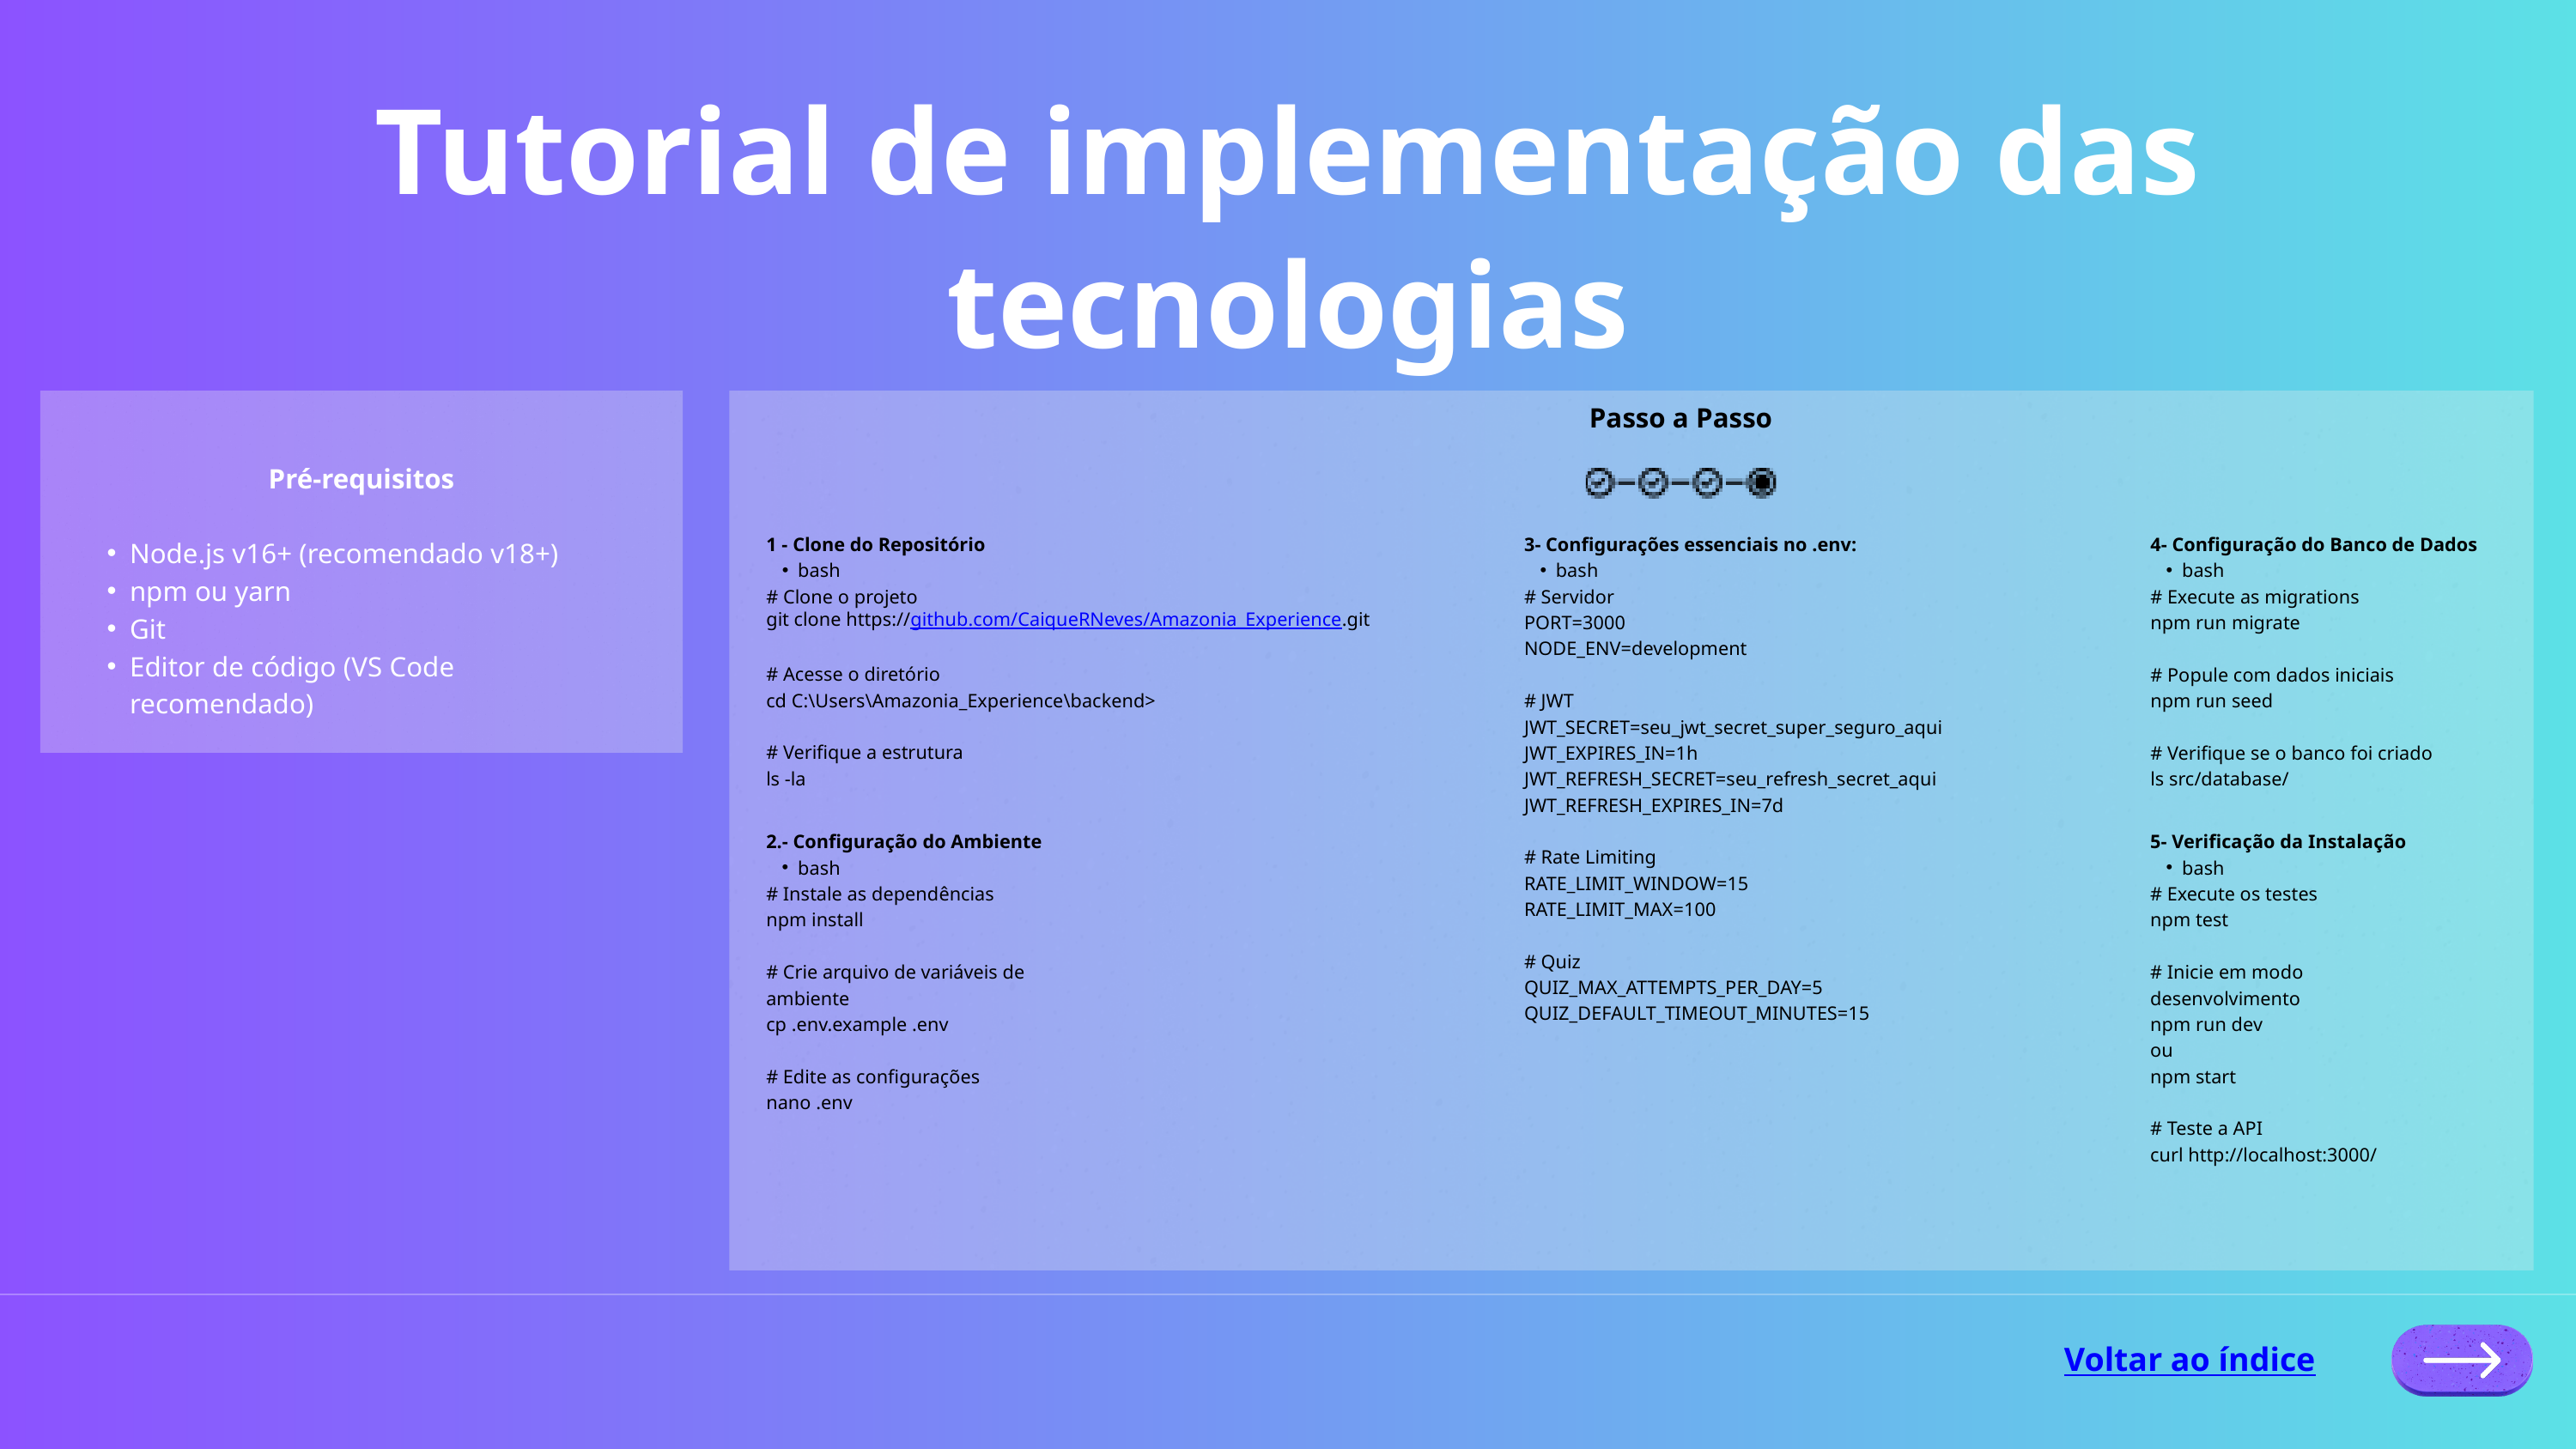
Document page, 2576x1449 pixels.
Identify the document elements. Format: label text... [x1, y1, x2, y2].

text_box [1585, 468, 1777, 499]
text_box 1 - Clone do Repositório bash # Clone o projeto git clone https://github.com/CaiqueRNeves/Amazonia_Experience.git # Acesse o diretório cd C:\Users\Amazonia_Experience\backend> # Verifique a estrutura ls -la [766, 529, 1372, 790]
text_box Tutorial de implementação das tecnologias [108, 64, 2468, 372]
text_box [39, 391, 683, 753]
text_box 4- Configuração do Banco de Dados bash # Execute as migrations npm run migrate # Popule com dados iniciais npm run seed # Verifique se o banco foi criado ls src/database/ [2150, 529, 2482, 791]
text_box [729, 391, 2534, 1270]
text_box 3- Configurações essenciais no .env: bash # Servidor PORT=3000 NODE_ENV=development # JWT JWT_SECRET=seu_jwt_secret_super_seguro_aqui JWT_EXPIRES_IN=1h JWT_REFRESH_SECRET=seu_refresh_secret_aqui JWT_REFRESH_EXPIRES_IN=7d # Rate Limiting RATE_LIMIT_WINDOW=15 RATE_LIMIT_MAX=100 # Quiz QUIZ_MAX_ATTEMPTS_PER_DAY=5 QUIZ_DEFAULT_TIMEOUT_MINUTES=15 [1524, 529, 1984, 1025]
text_box 5- Verificação da Instalação bash # Execute os testes npm test # Inicie em modo desenvolvimento npm run dev ou npm start # Teste a API curl http://localhost:3000/ [2150, 826, 2452, 1166]
text_box Voltar ao índice [1878, 1337, 2316, 1383]
text_box Passo a Passo [899, 396, 2463, 434]
text_box Pré-requisitos Node.js v16+ (recomendado v18+) npm ou yarn Git Editor de código (VS Code recomendado) [83, 456, 640, 720]
text_box 2.- Configuração do Ambiente bash # Instale as dependências npm install # Crie arquivo de variáveis de ambiente cp .env.example .env # Edite as configurações nano .env [766, 826, 1106, 1113]
text_box [2423, 1342, 2501, 1379]
text_box [2391, 1325, 2534, 1397]
